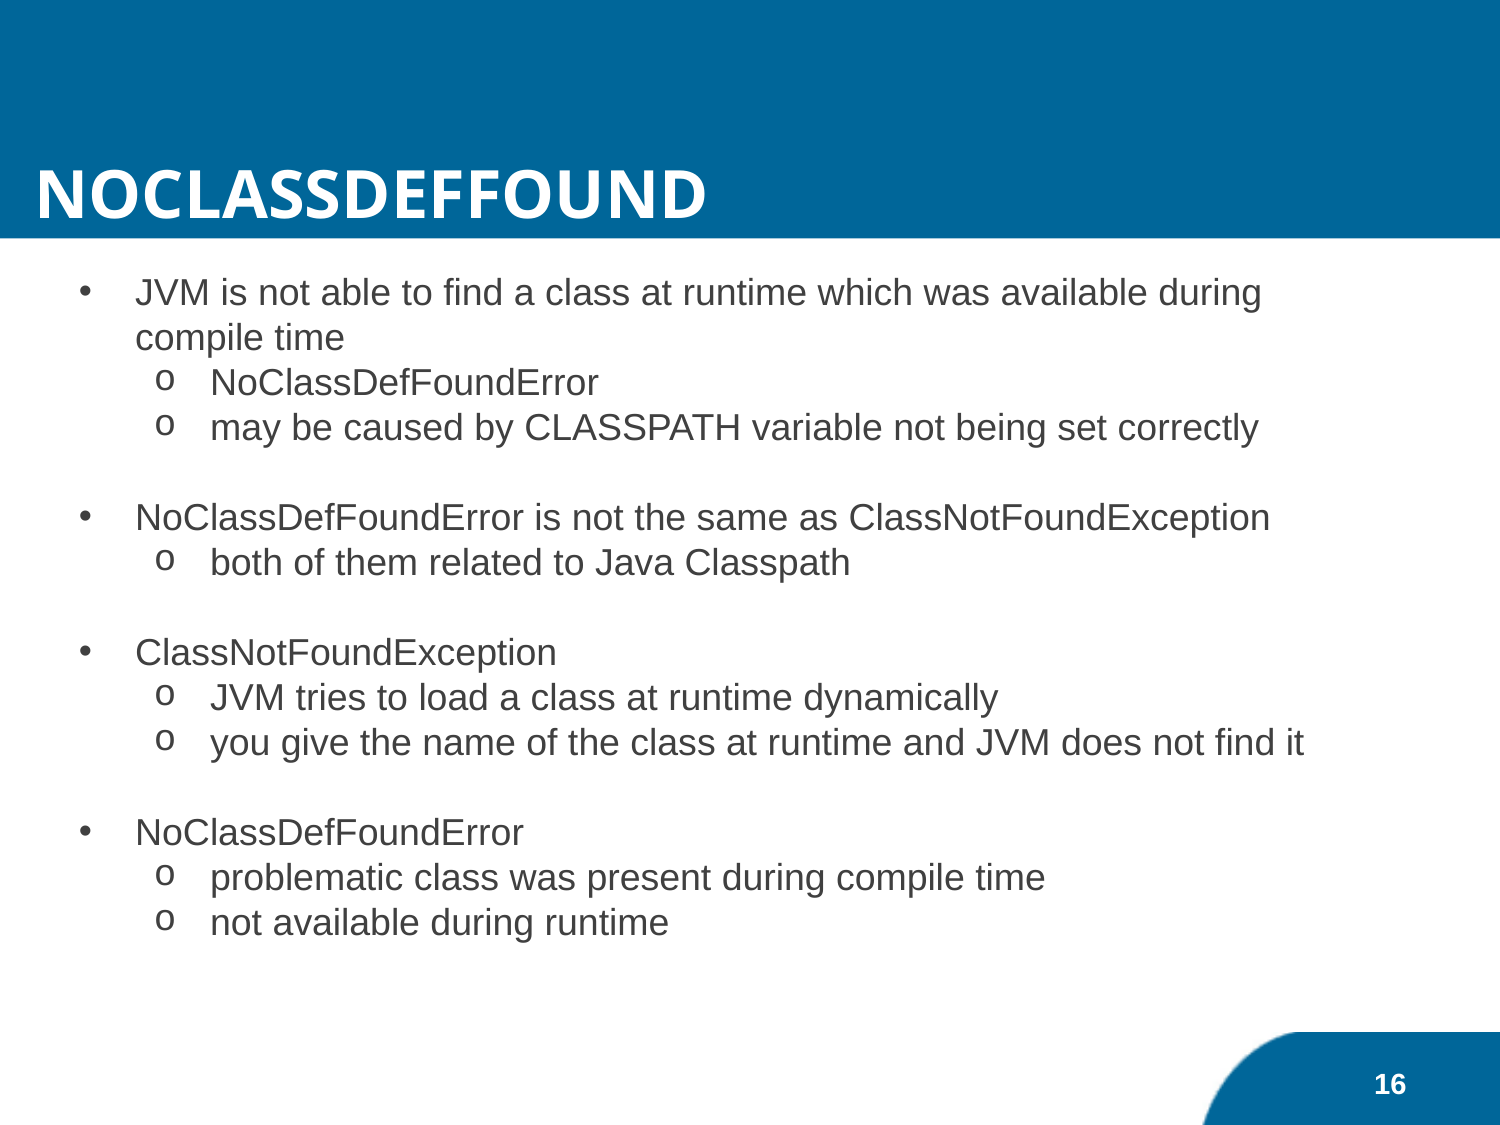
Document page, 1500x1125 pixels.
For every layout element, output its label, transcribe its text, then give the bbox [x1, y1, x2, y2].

picture [1199, 1032, 1295, 1125]
slide_number 16 [1327, 1065, 1407, 1125]
text_box JVM is not able to find a class at runtime which was available during compile time NoClassDefFoundError may be caused by CLASSPATH variable not being set correctly NoClassDefFoundError is not the same as ClassNotFoundException both of them related to Java Classpath ClassNotFoundException JVM tries to load a class at runtime dynamically you give the name of the class at runtime and JVM does not find it NoClassDefFoundError problematic class was present during compile time not available during runtime [50, 260, 1375, 951]
list NoClassDefFound [0, 0, 1500, 239]
